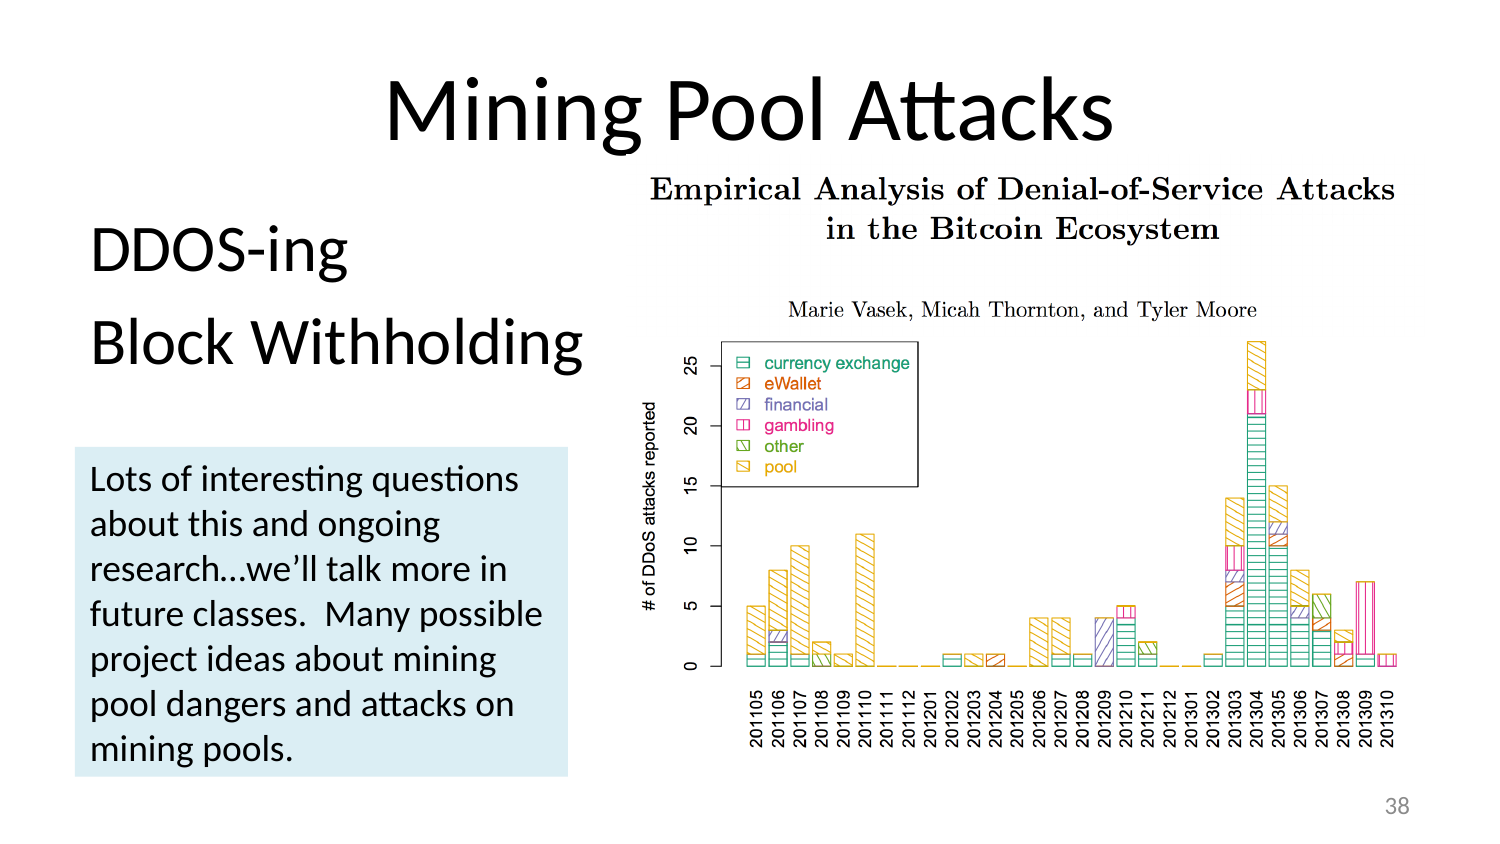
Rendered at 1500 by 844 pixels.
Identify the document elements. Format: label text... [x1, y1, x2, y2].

slide_number 37 [1074, 782, 1425, 827]
text_box Lots of interesting questions about this and ongoing research…we’ll talk more in future classes. Many possible project ideas about mining pool dangers and attacks on mining pools. [74, 446, 558, 777]
list DDOS-ing Block Withholding [75, 196, 557, 446]
picture [562, 153, 1426, 774]
title Mining Pool Attacks [75, 33, 1425, 175]
